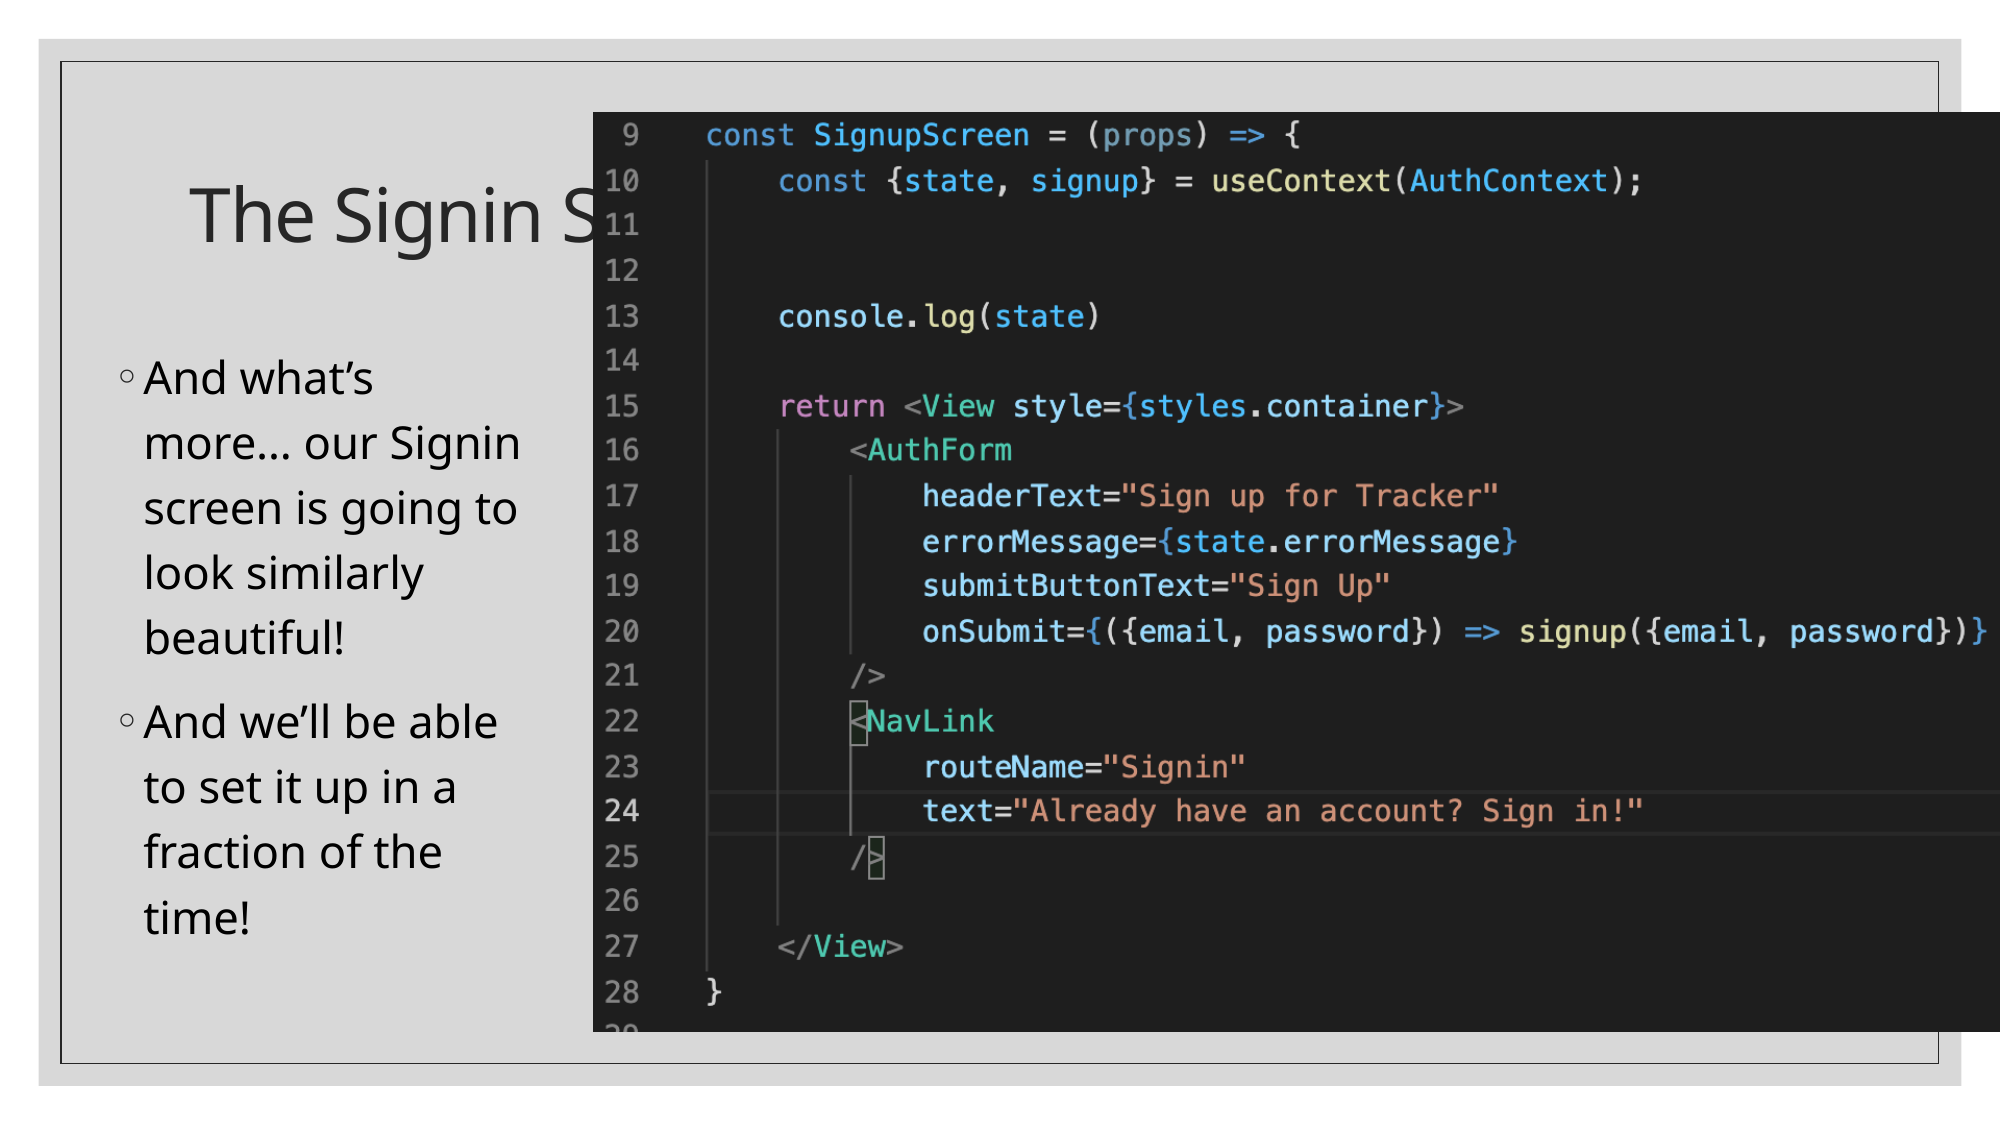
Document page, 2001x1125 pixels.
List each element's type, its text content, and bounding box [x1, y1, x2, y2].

picture [593, 112, 2000, 1032]
list And what’s more… our Signin screen is going to look similarly beautiful! And we’ll be able to set it up in a fraction of the time! [98, 330, 540, 1013]
title The Signin Screen [174, 105, 1825, 331]
